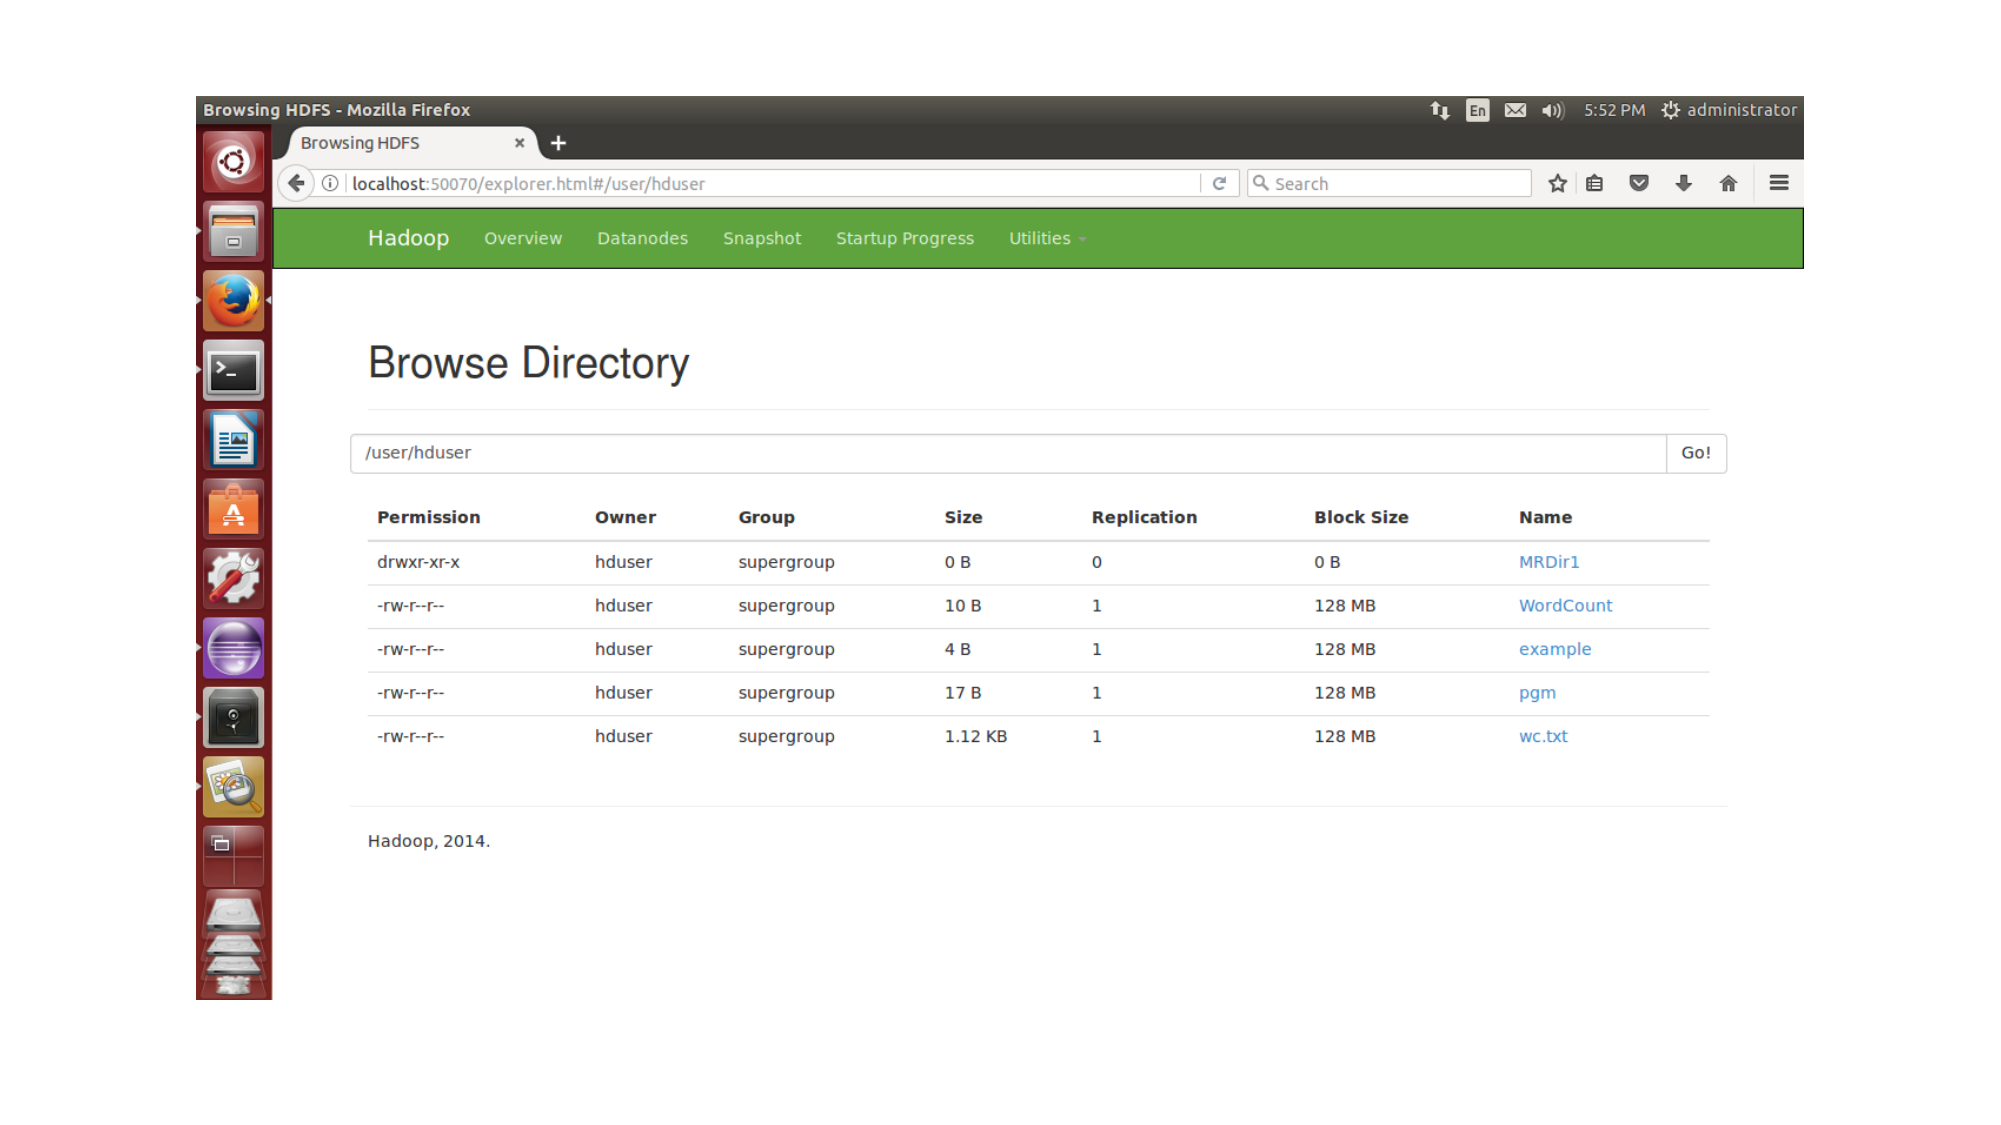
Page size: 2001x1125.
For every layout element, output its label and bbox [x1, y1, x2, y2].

list [196, 96, 1804, 1000]
